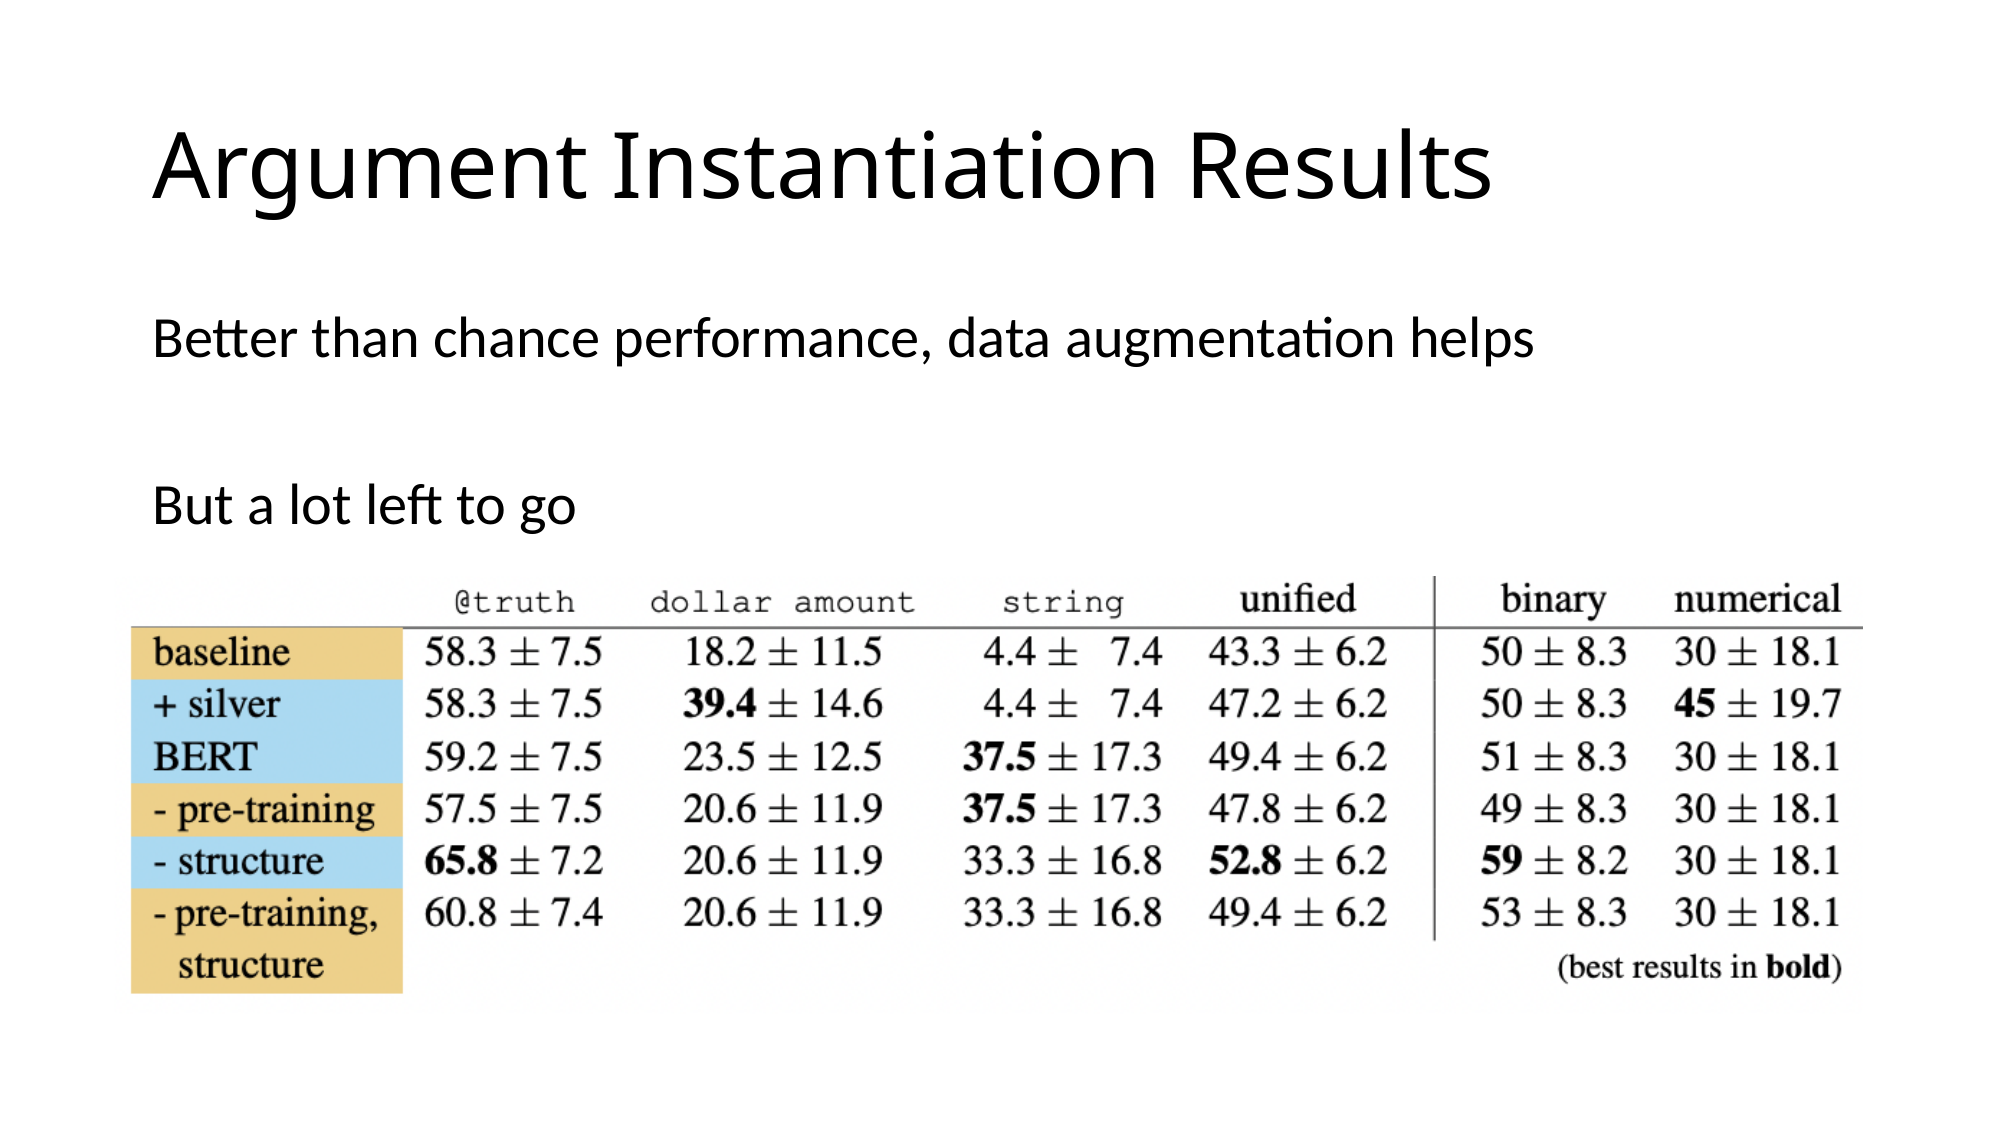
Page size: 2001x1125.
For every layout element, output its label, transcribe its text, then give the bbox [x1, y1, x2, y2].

list Better than chance performance, data augmentation helps But a lot left to go [137, 299, 1863, 576]
picture [114, 576, 1863, 1014]
title Argument Instantiation Results [137, 59, 1863, 278]
